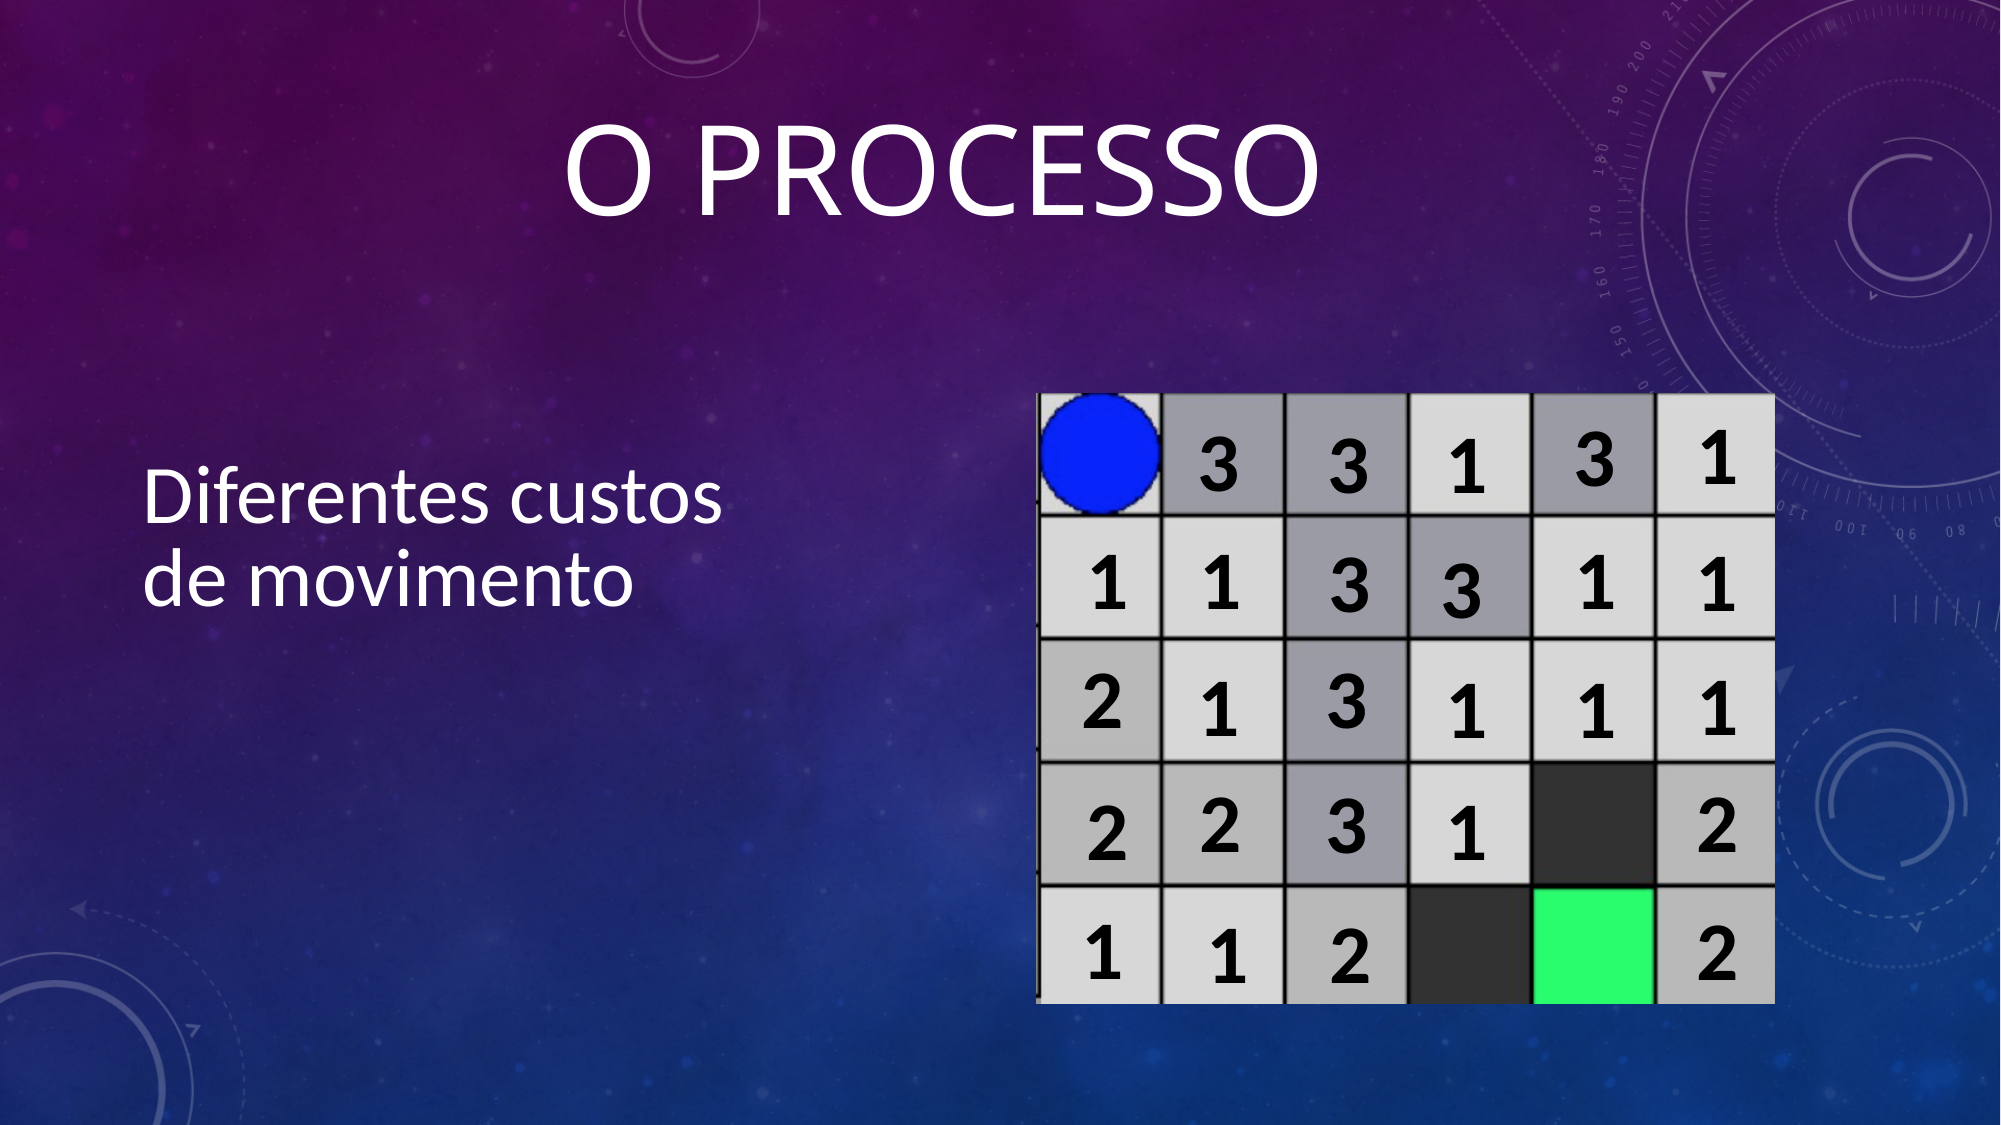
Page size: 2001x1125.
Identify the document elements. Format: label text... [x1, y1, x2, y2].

picture [0, 0, 2001, 1125]
list Diferentes custos de movimento [127, 389, 826, 699]
title O PROCESSO [112, 46, 1775, 285]
text_box [135, 544, 1030, 768]
